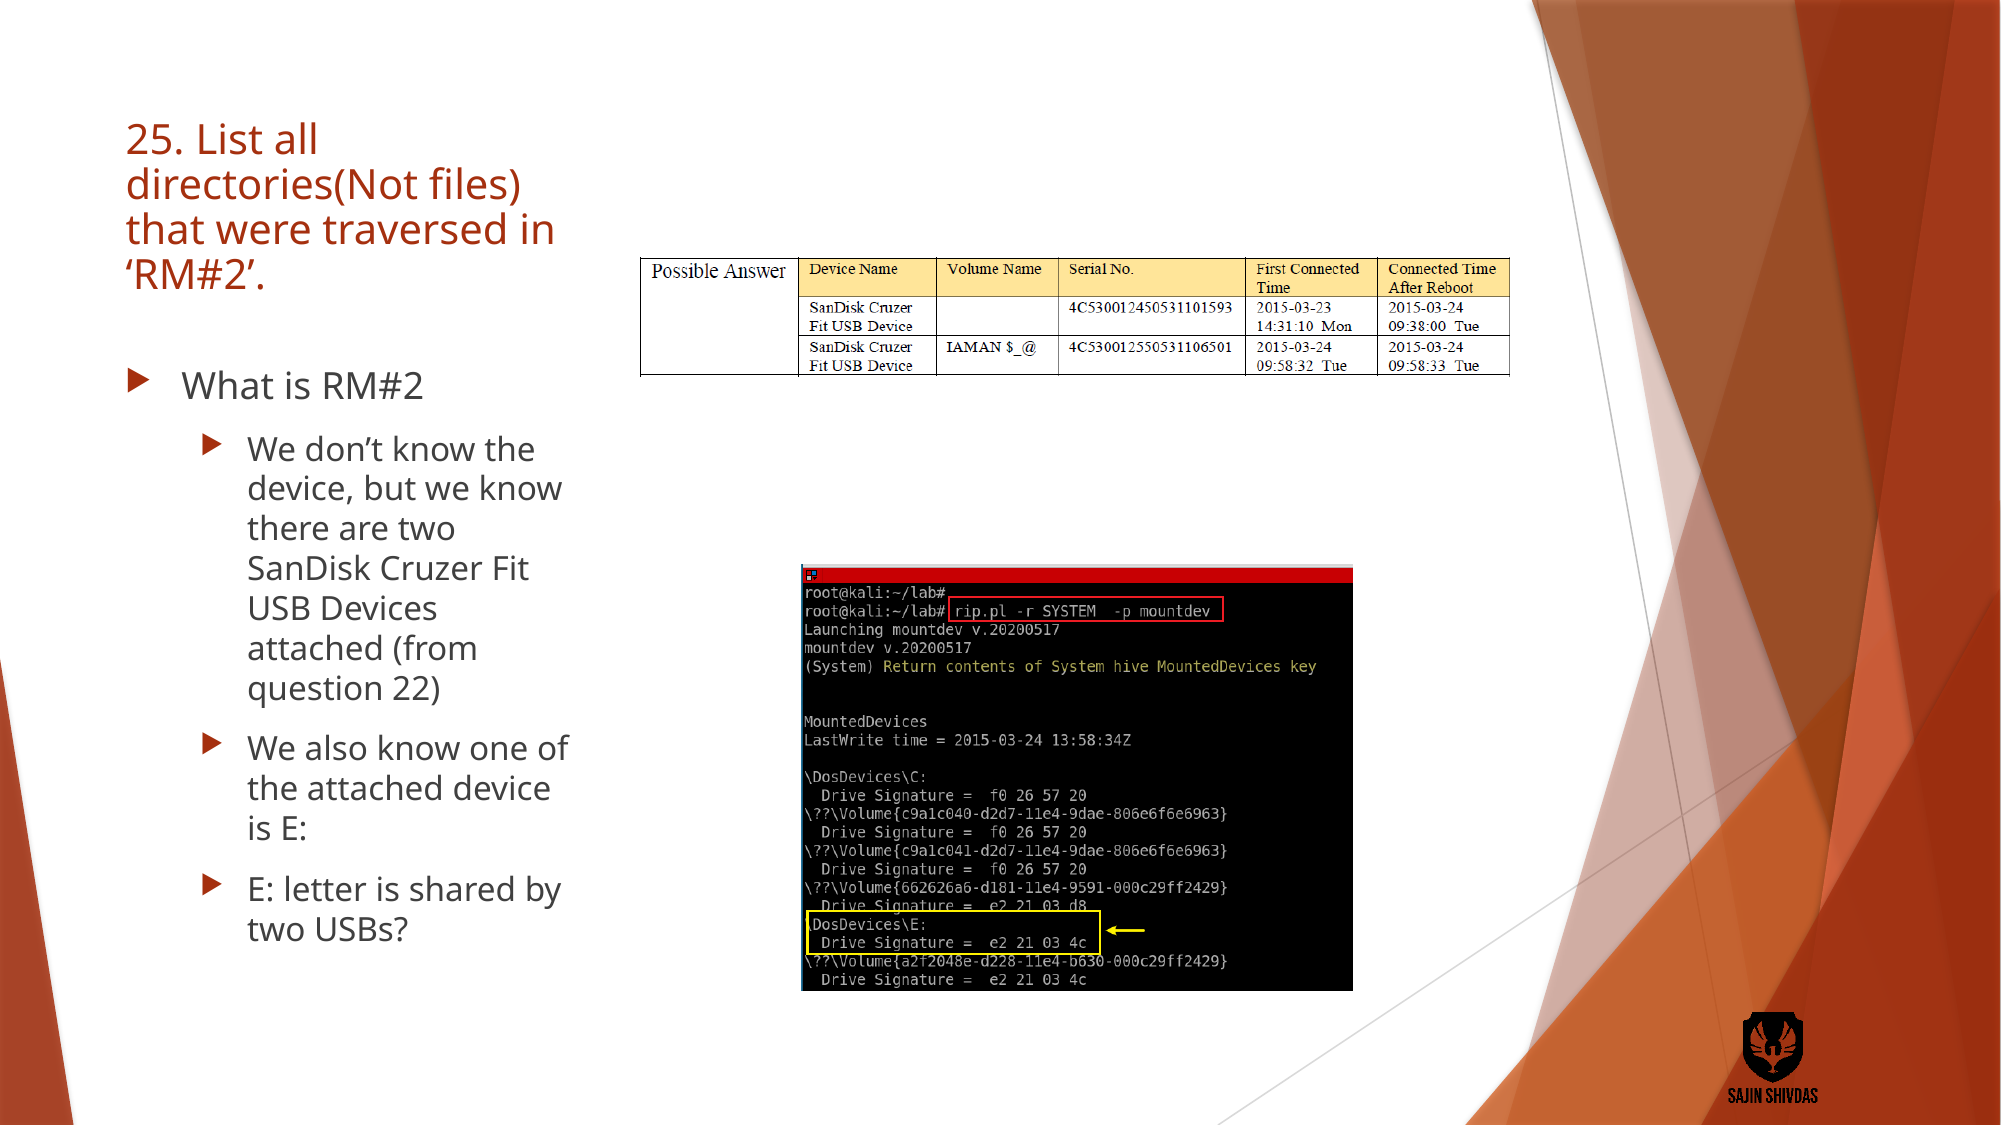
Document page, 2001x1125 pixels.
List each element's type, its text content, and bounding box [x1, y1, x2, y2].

picture [631, 249, 1523, 378]
picture [800, 563, 1353, 992]
title 25. List all directories(Not files) that were traversed in ‘RM#2’. [110, 99, 592, 317]
list What is RM#2 We don’t know the device, but we know there are two SanDisk Cruzer Fit USB Devices attached (from question 22) We also know one of the attached device is E: E: letter is shared by two USBs? [110, 354, 591, 992]
picture [1718, 1002, 1830, 1115]
